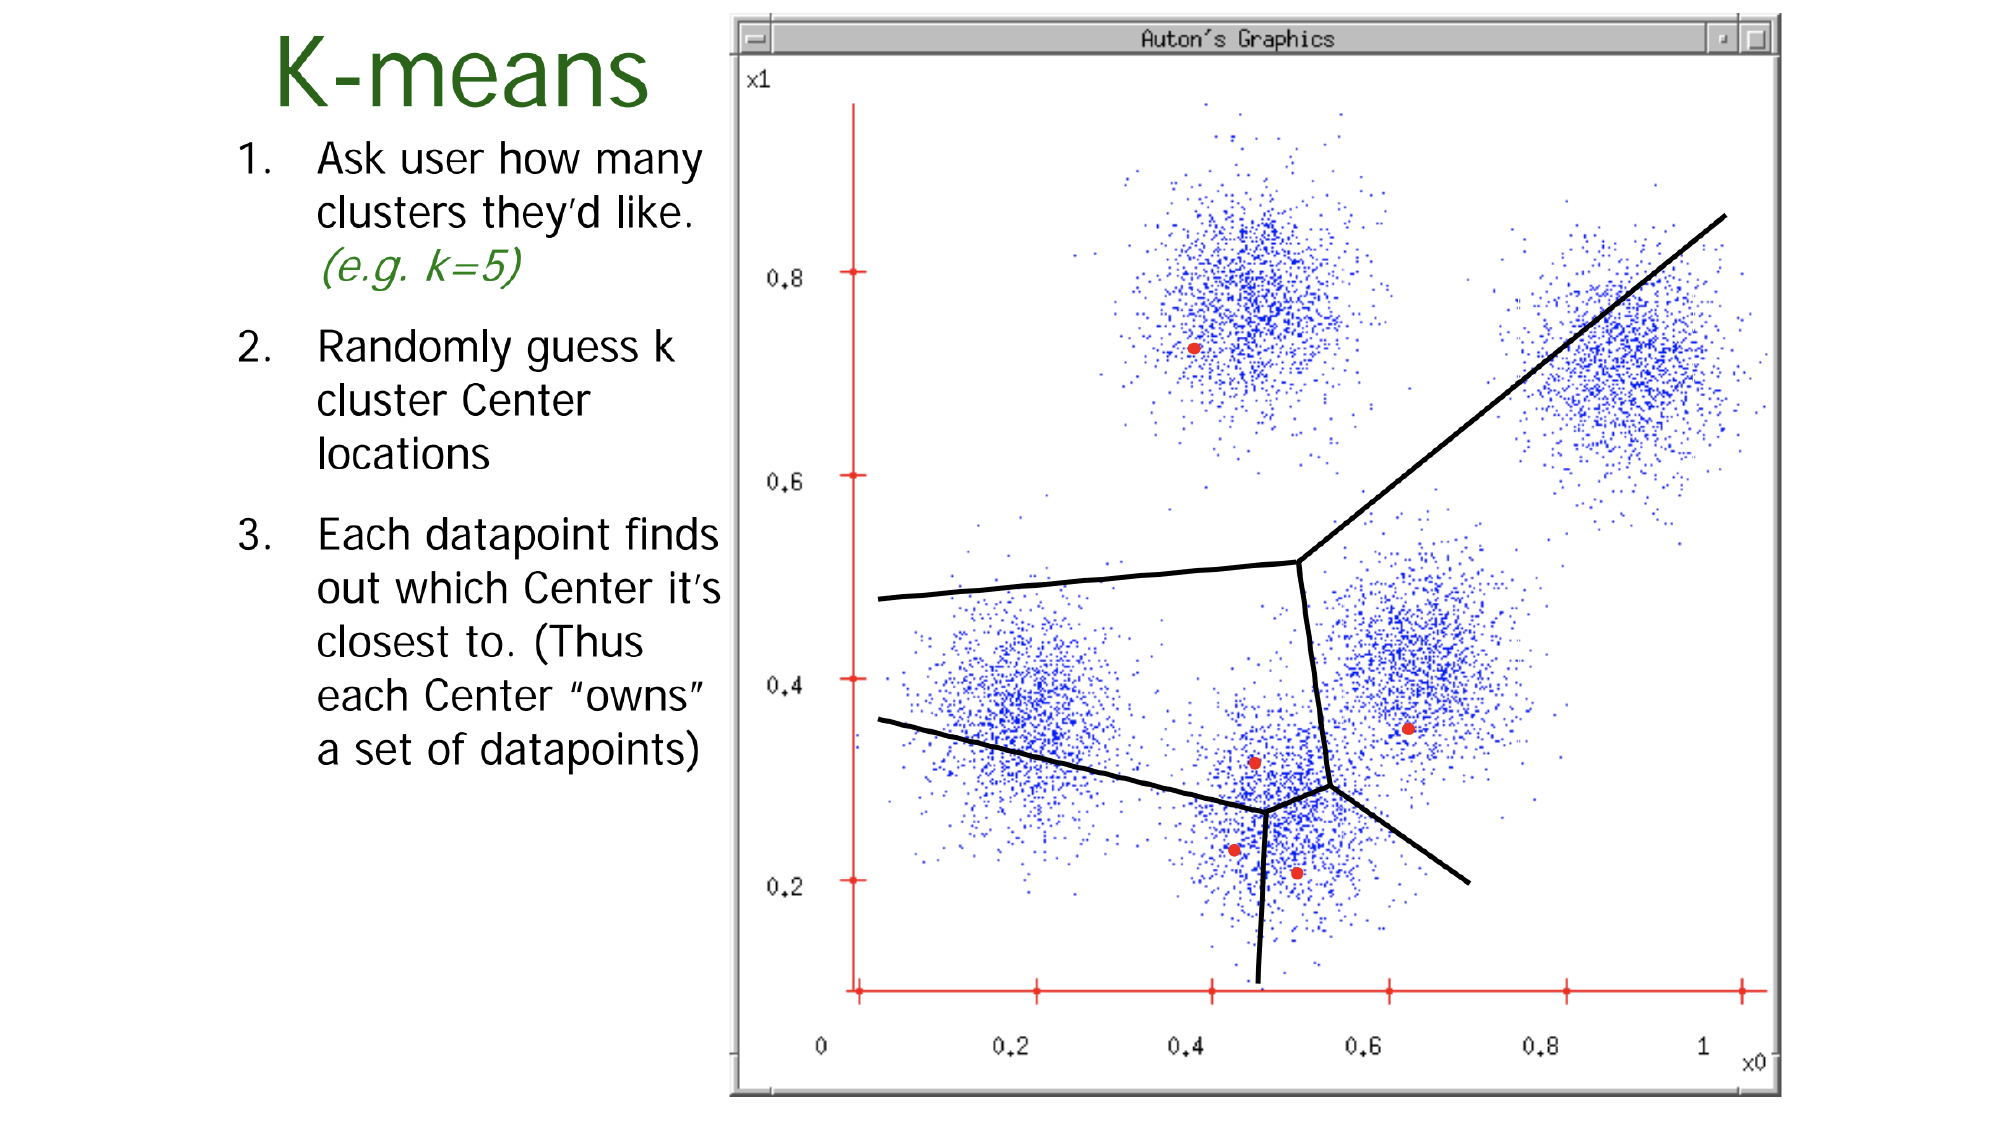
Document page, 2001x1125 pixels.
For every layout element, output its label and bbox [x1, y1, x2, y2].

picture [208, 0, 1792, 1125]
